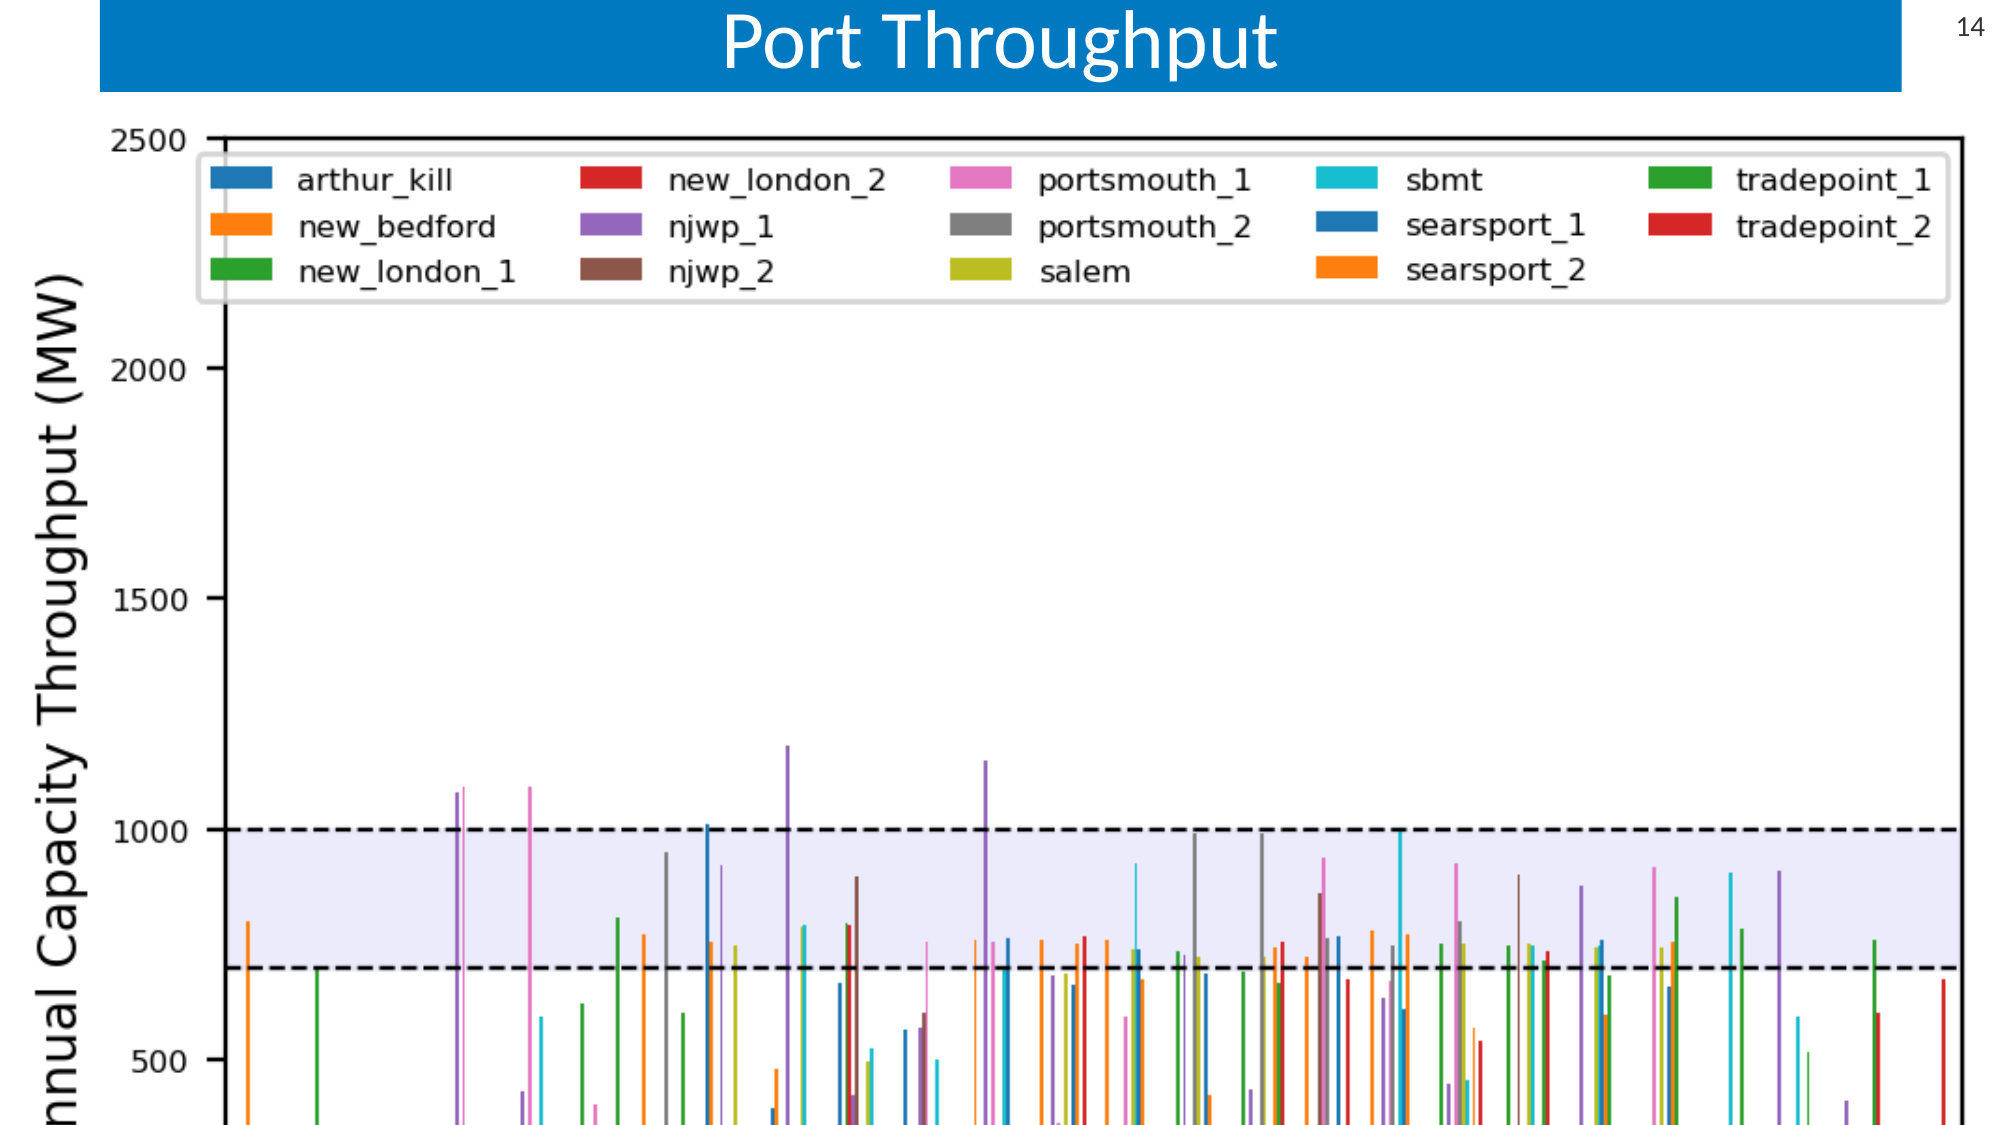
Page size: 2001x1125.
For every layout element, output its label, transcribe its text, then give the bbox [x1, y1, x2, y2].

picture [0, 92, 2000, 1125]
title Port Throughput [99, 0, 1902, 91]
